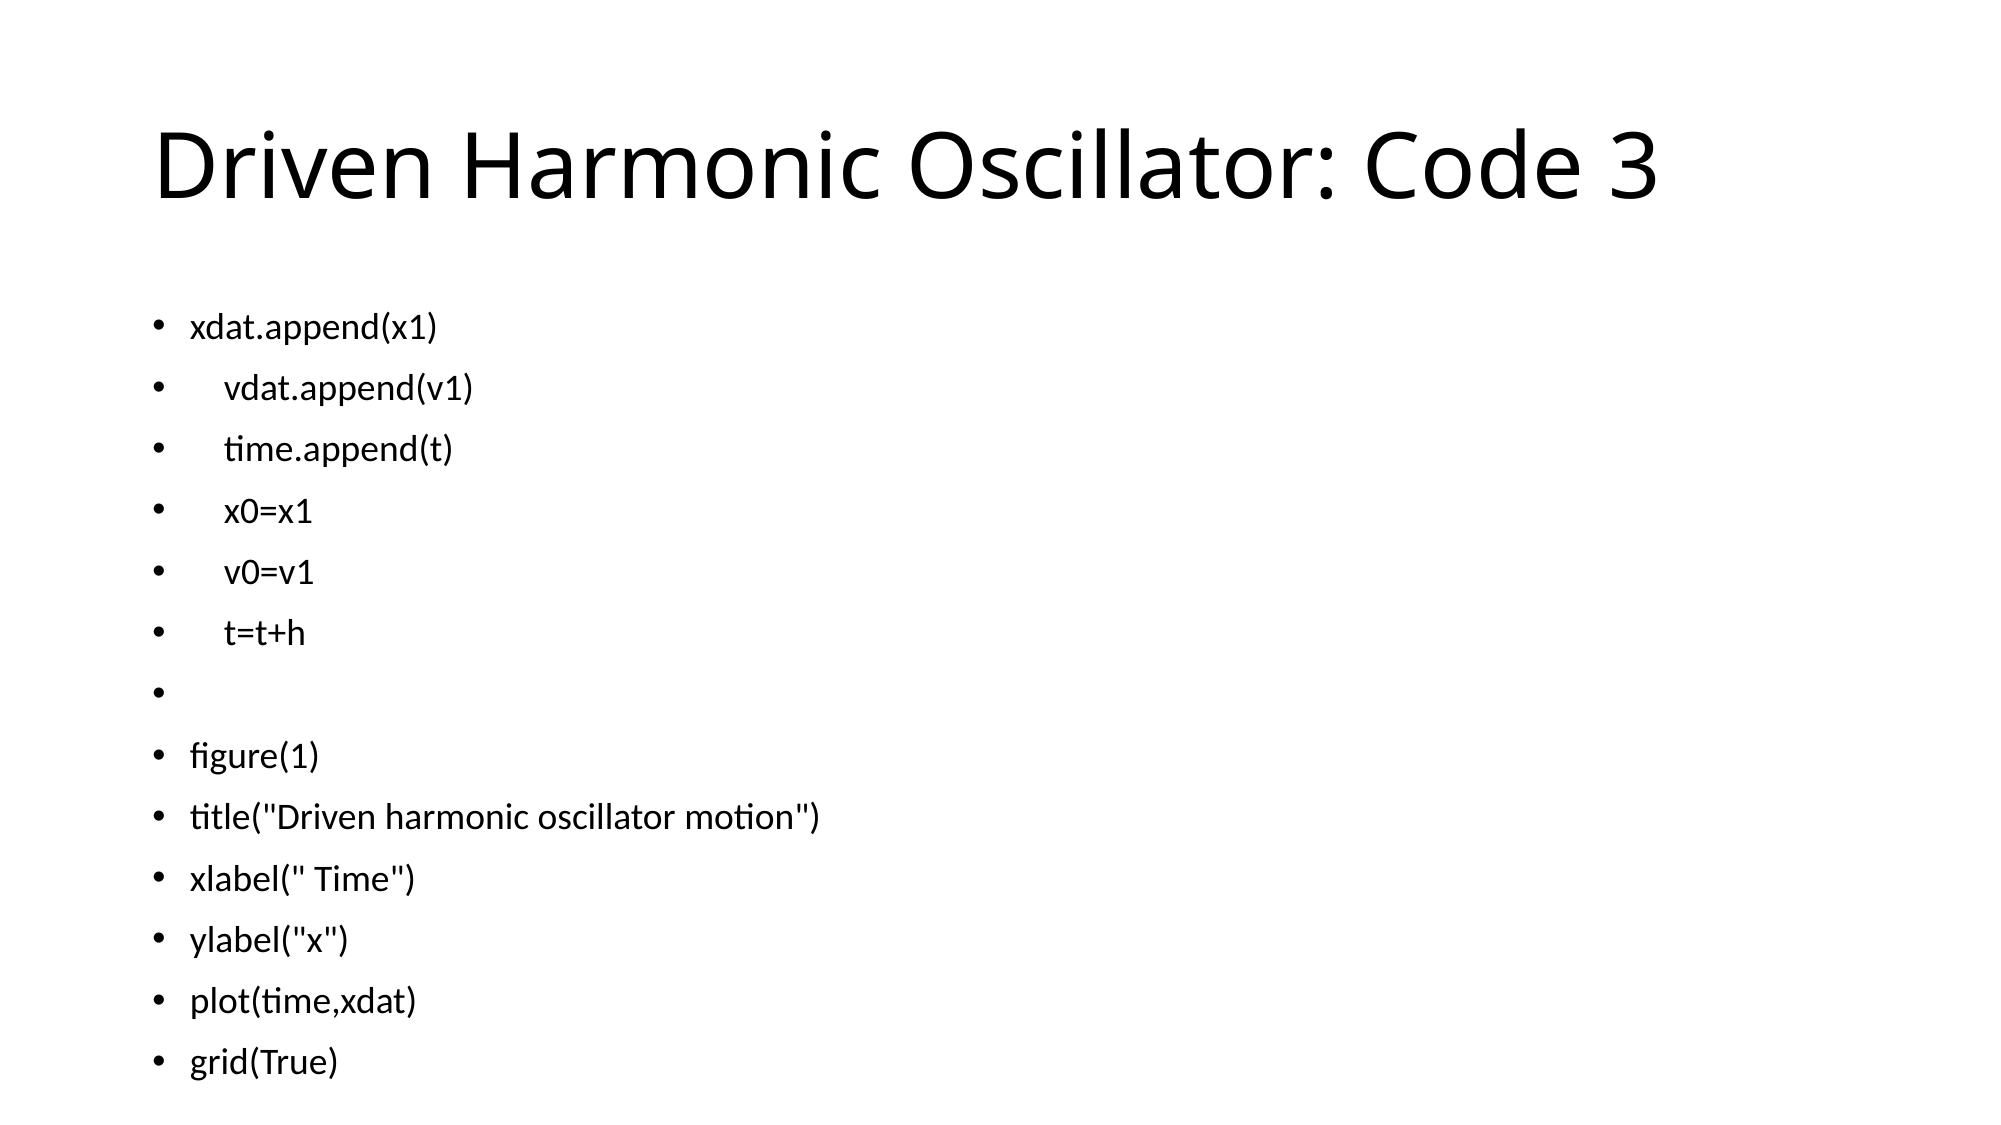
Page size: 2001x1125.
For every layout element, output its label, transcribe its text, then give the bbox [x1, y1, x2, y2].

list xdat.append(x1) vdat.append(v1) time.append(t) x0=x1 v0=v1 t=t+h figure(1) title("Driven harmonic oscillator motion") xlabel(" Time") ylabel("x") plot(time,xdat) grid(True) [137, 299, 1863, 1014]
title Driven Harmonic Oscillator: Code 3 [137, 59, 1863, 278]
